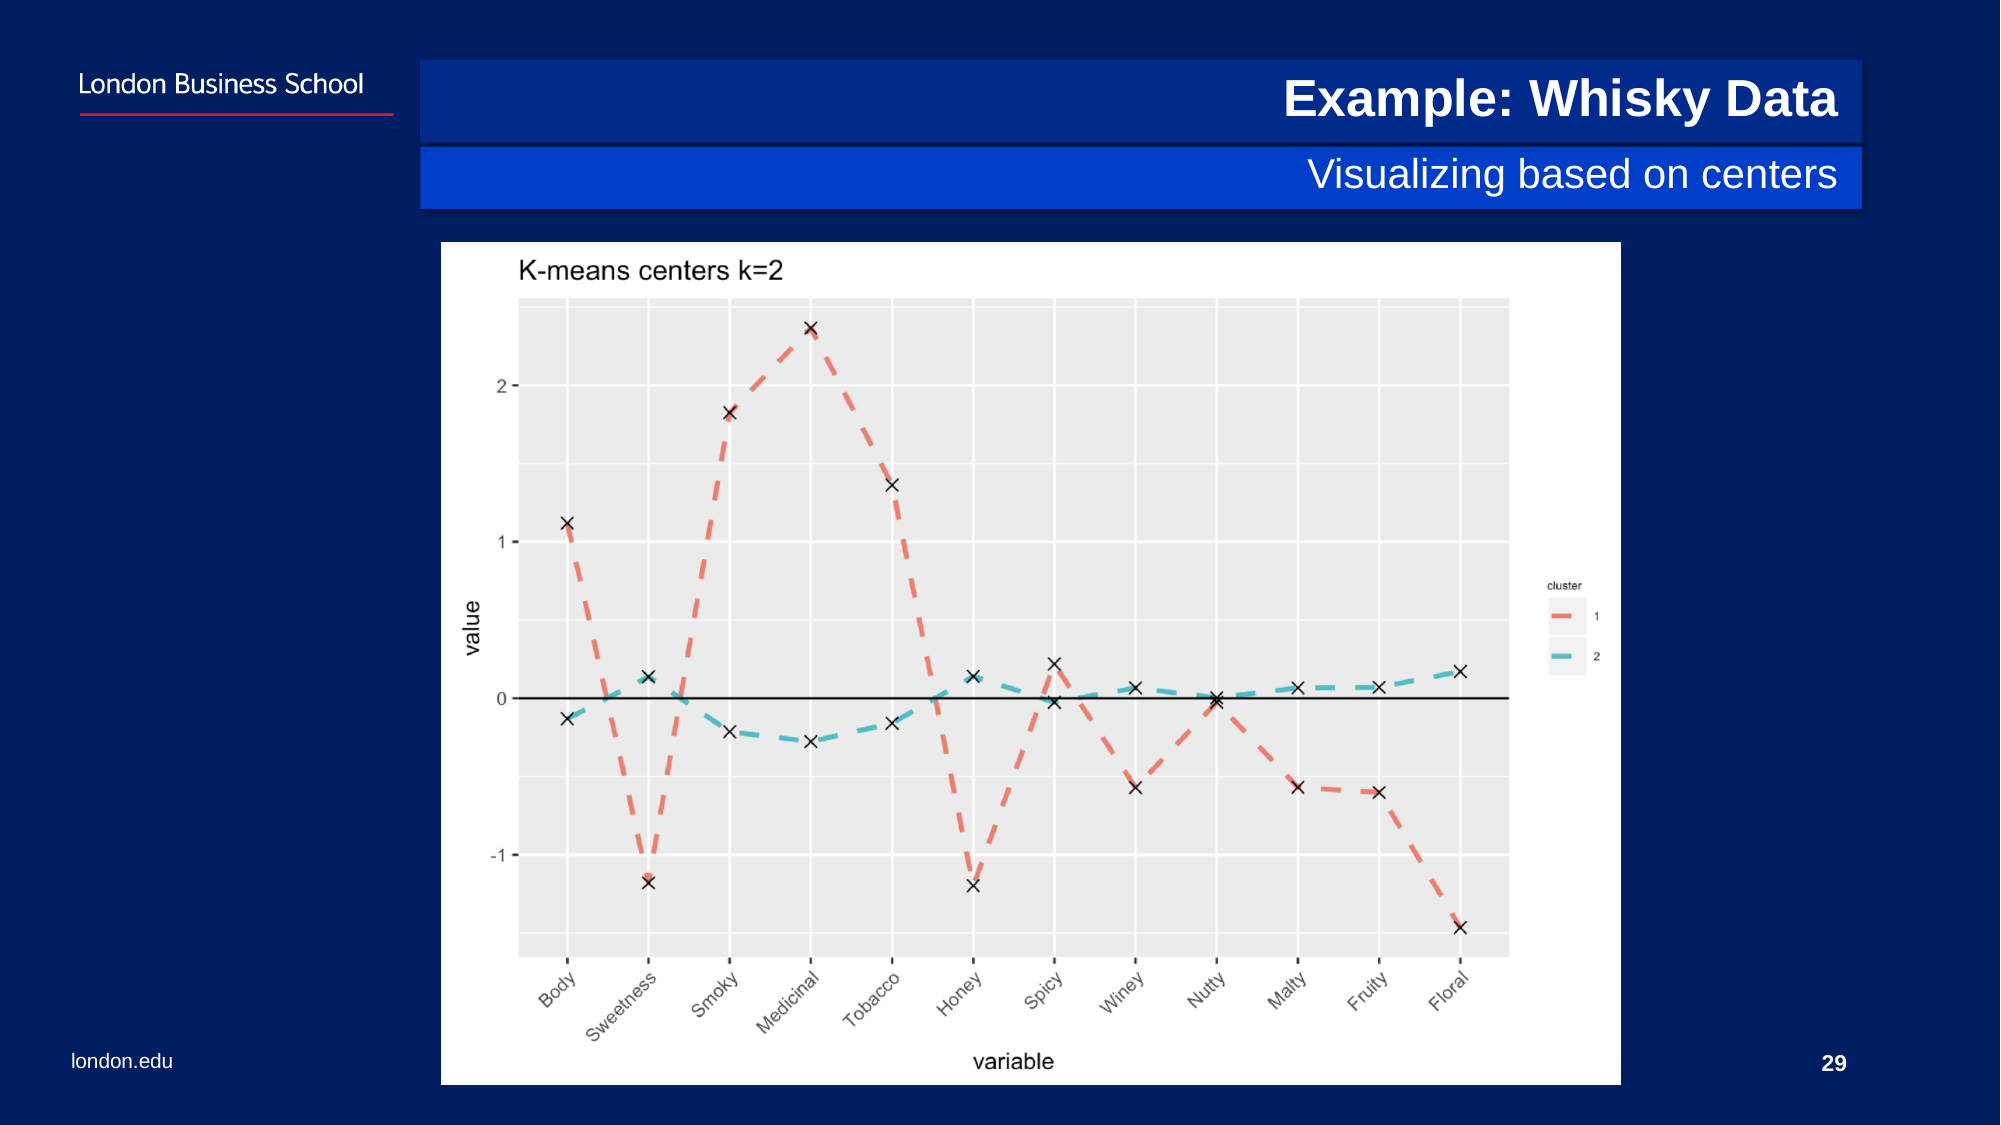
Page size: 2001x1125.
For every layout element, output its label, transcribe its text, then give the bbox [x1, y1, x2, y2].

list Visualizing based on centers [420, 146, 1863, 209]
title Example: Whisky Data [420, 59, 1863, 143]
picture [66, 59, 394, 137]
picture [441, 242, 1621, 1085]
